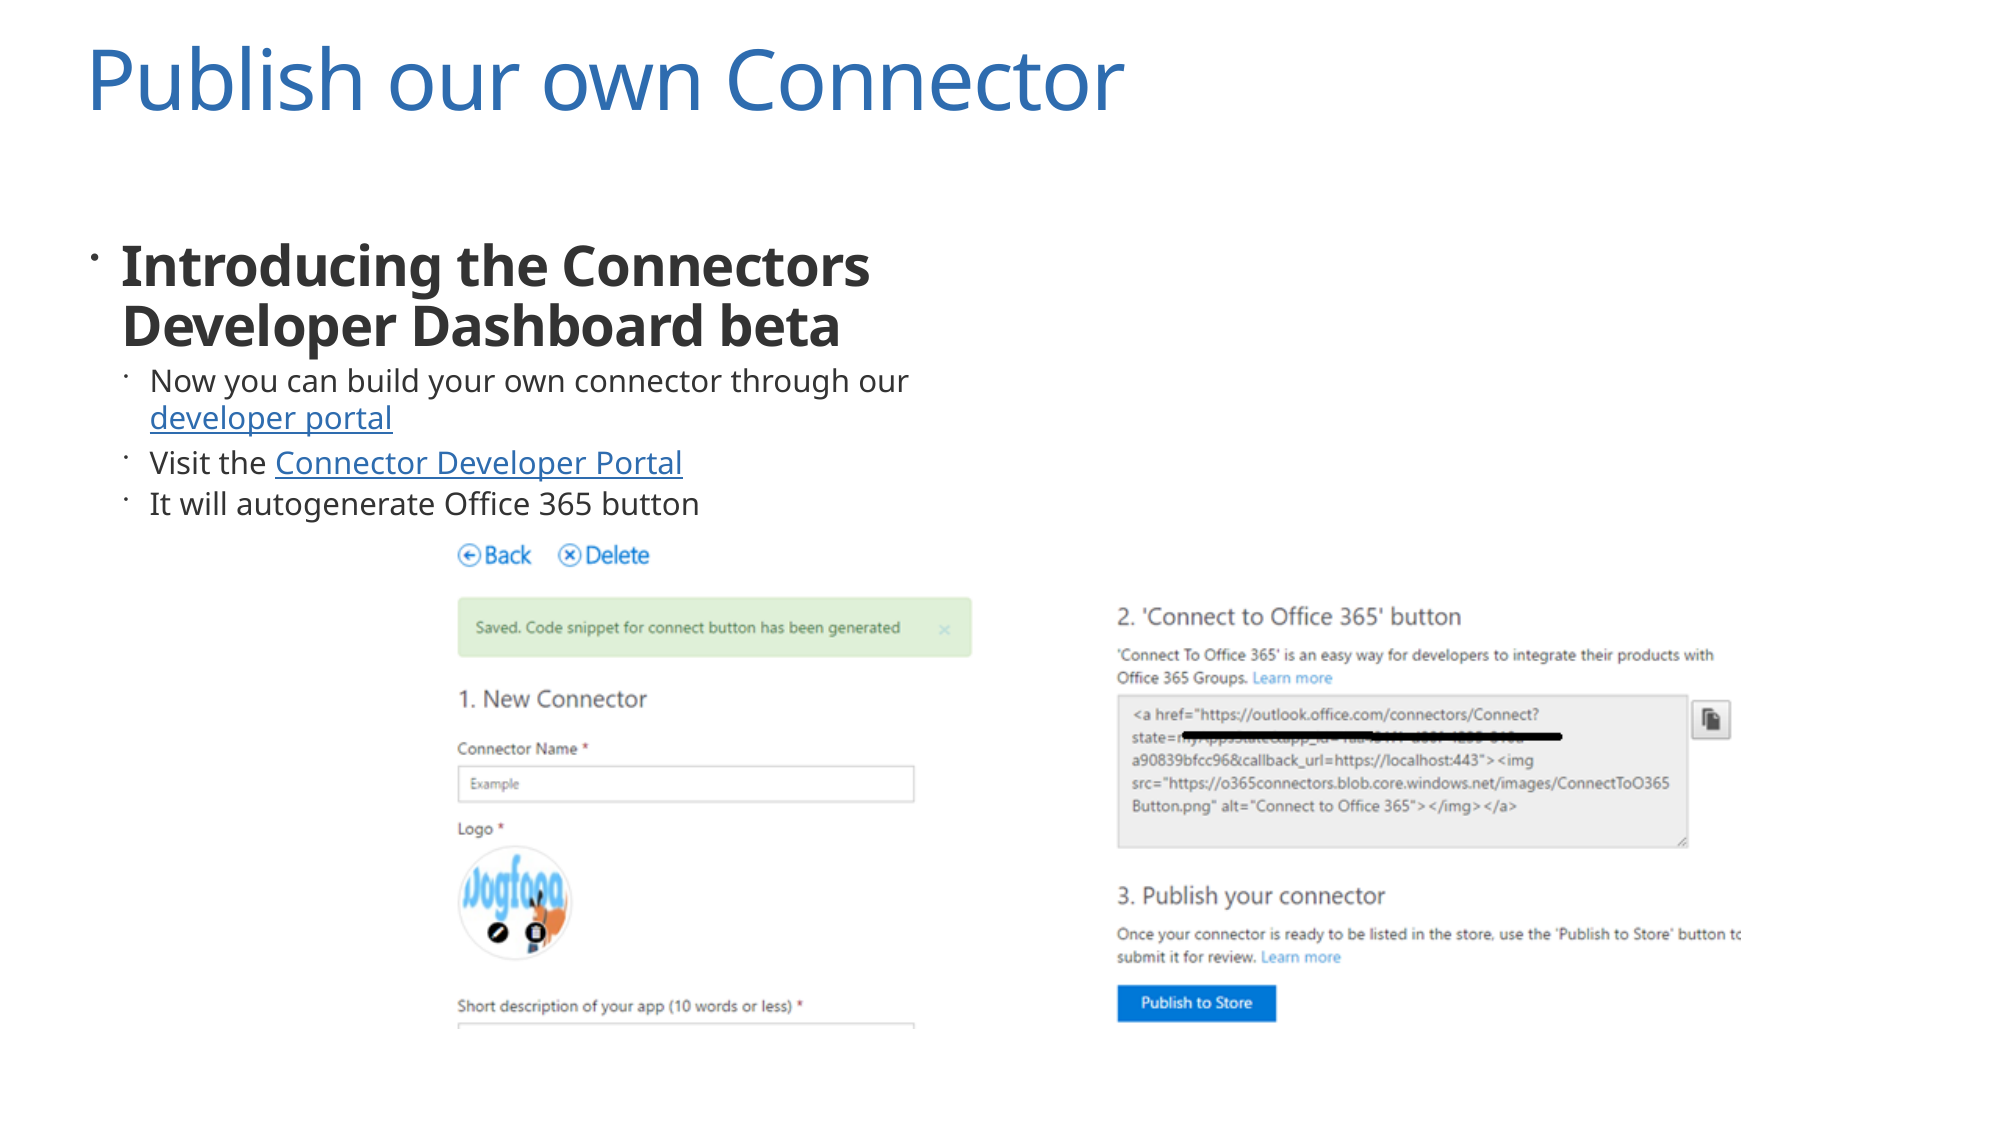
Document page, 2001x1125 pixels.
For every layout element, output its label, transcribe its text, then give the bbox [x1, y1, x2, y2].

title Publish our own Connector [85, 37, 1915, 161]
list Introducing the Connectors Developer Dashboard beta Now you can build your own connector through our developer portal Visit the Connector Developer Portal It will autogenerate Office 365 button [85, 237, 971, 683]
picture [447, 528, 1741, 1029]
